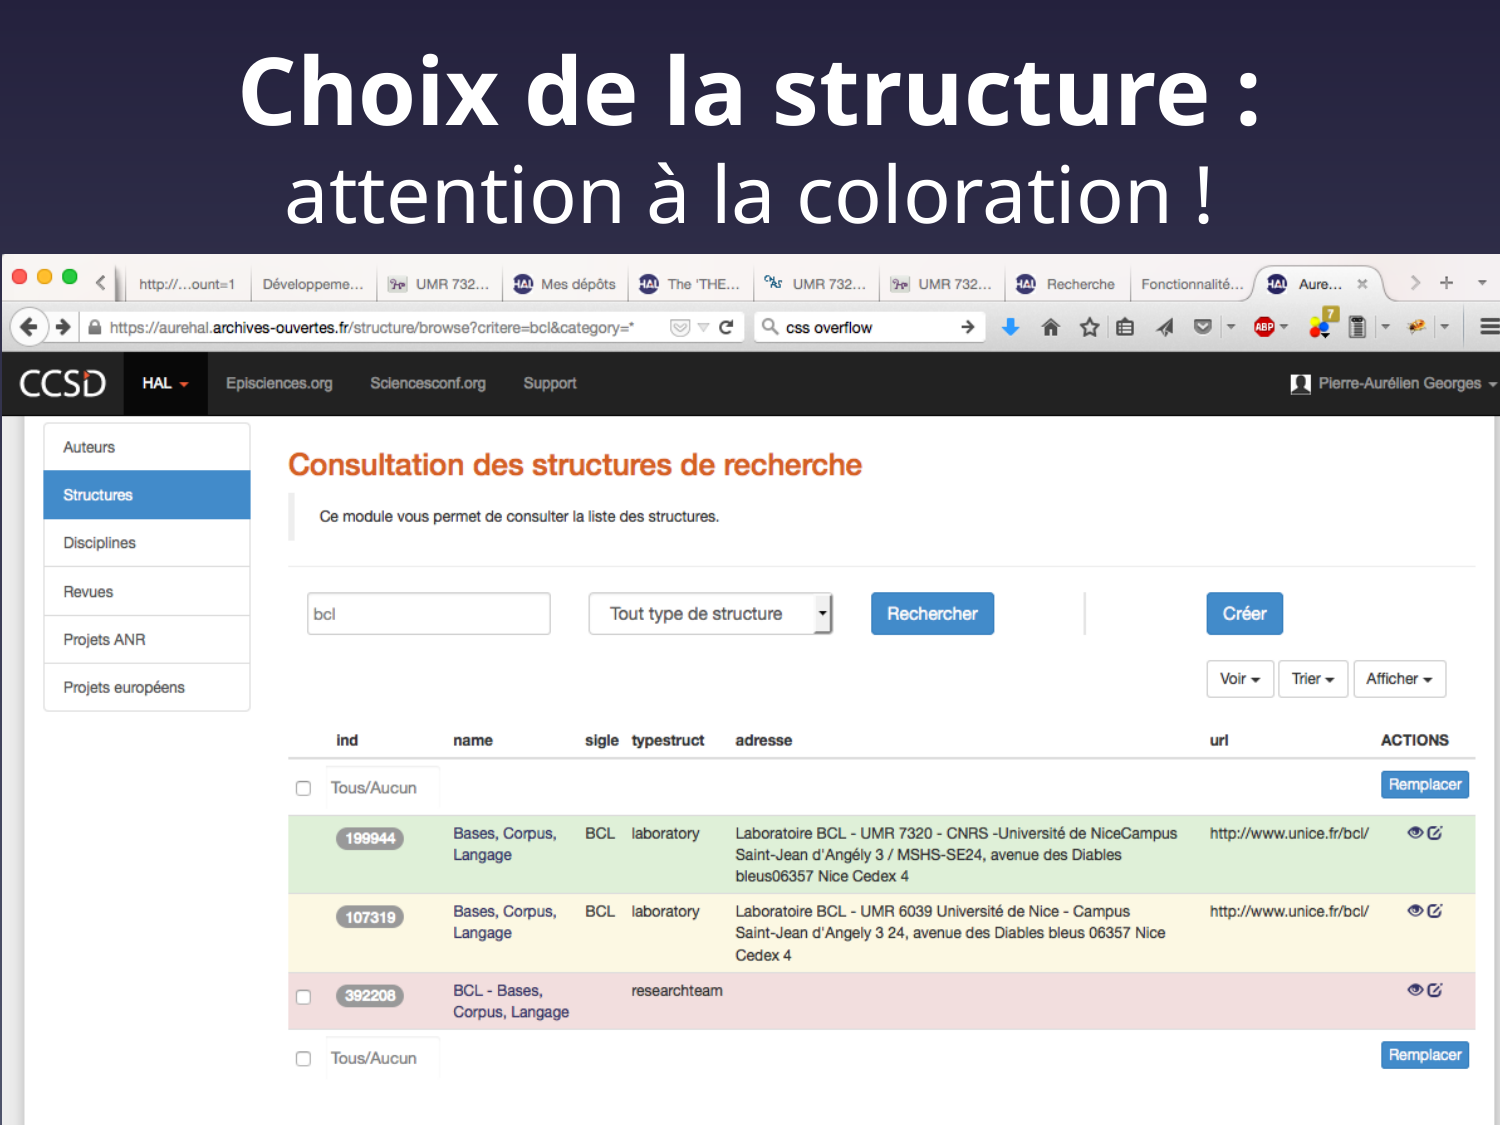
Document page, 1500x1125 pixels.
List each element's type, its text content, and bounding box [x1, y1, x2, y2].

picture [1, 254, 1500, 1125]
title Choix de la structure : attention à la coloration ! [75, 24, 1425, 249]
